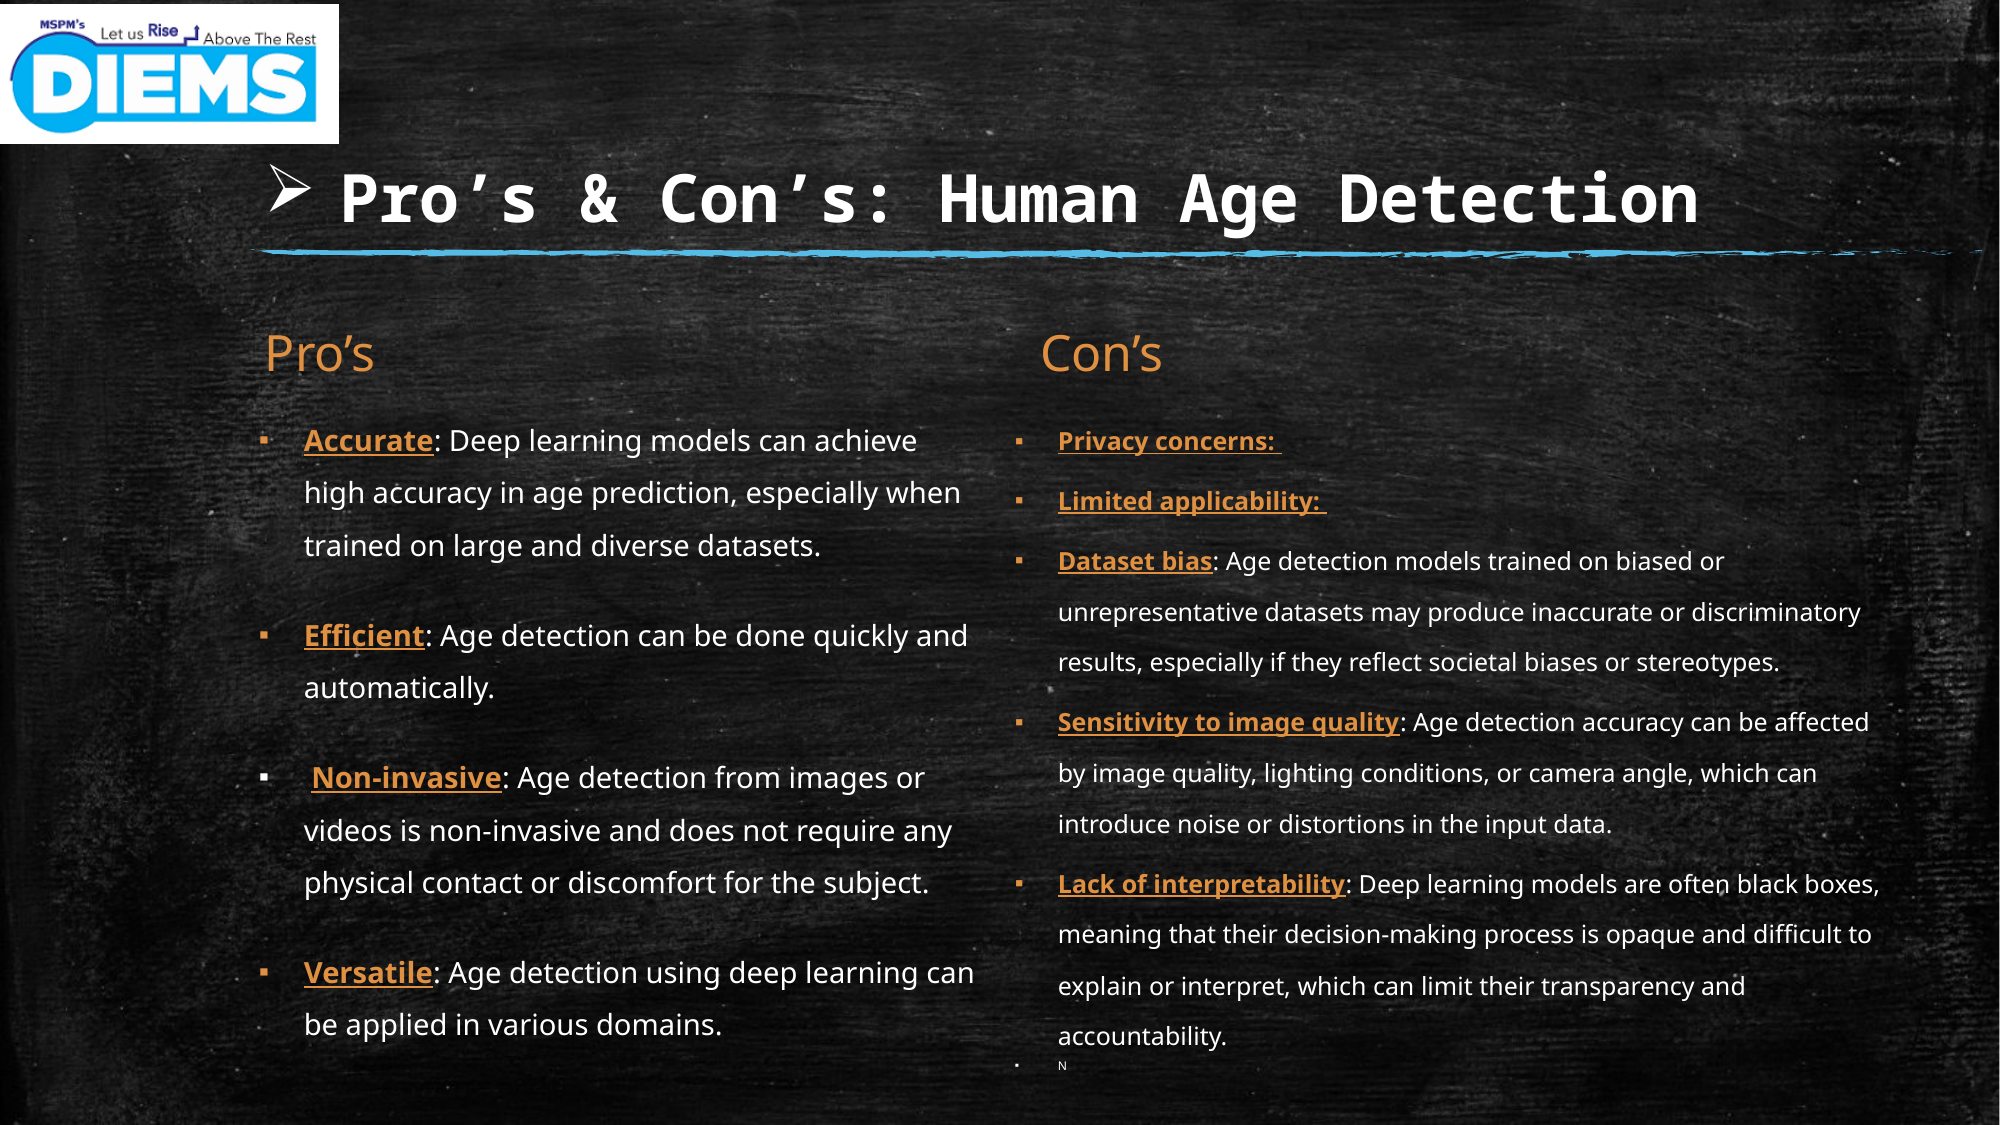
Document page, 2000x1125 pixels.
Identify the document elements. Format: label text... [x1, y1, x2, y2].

list Privacy concerns: Limited applicability: Dataset bias: Age detection models trained on biased or unrepresentative datasets may produce inaccurate or discriminatory results, especially if they reflect societal biases or stereotypes. Sensitivity to image quality: Age detection accuracy can be affected by image quality, lighting conditions, or camera angle, which can introduce noise or distortions in the input data. Lack of interpretability: Deep learning models are often black boxes, meaning that their decision-making process is opaque and difficult to explain or interpret, which can limit their transparency and accountability. N [999, 397, 1910, 1106]
picture [0, 4, 339, 144]
list Accurate: Deep learning models can achieve high accuracy in age prediction, especially when trained on large and diverse datasets. Efficient: Age detection can be done quickly and automatically. Non-invasive: Age detection from images or videos is non-invasive and does not require any physical contact or discomfort for the subject. Versatile: Age detection using deep learning can be applied in various domains. [243, 397, 999, 1083]
list Con’s [1025, 312, 1750, 397]
list Pro’s [249, 312, 975, 397]
title Pro’s & Con’s: Human Age Detection [249, 76, 1750, 244]
